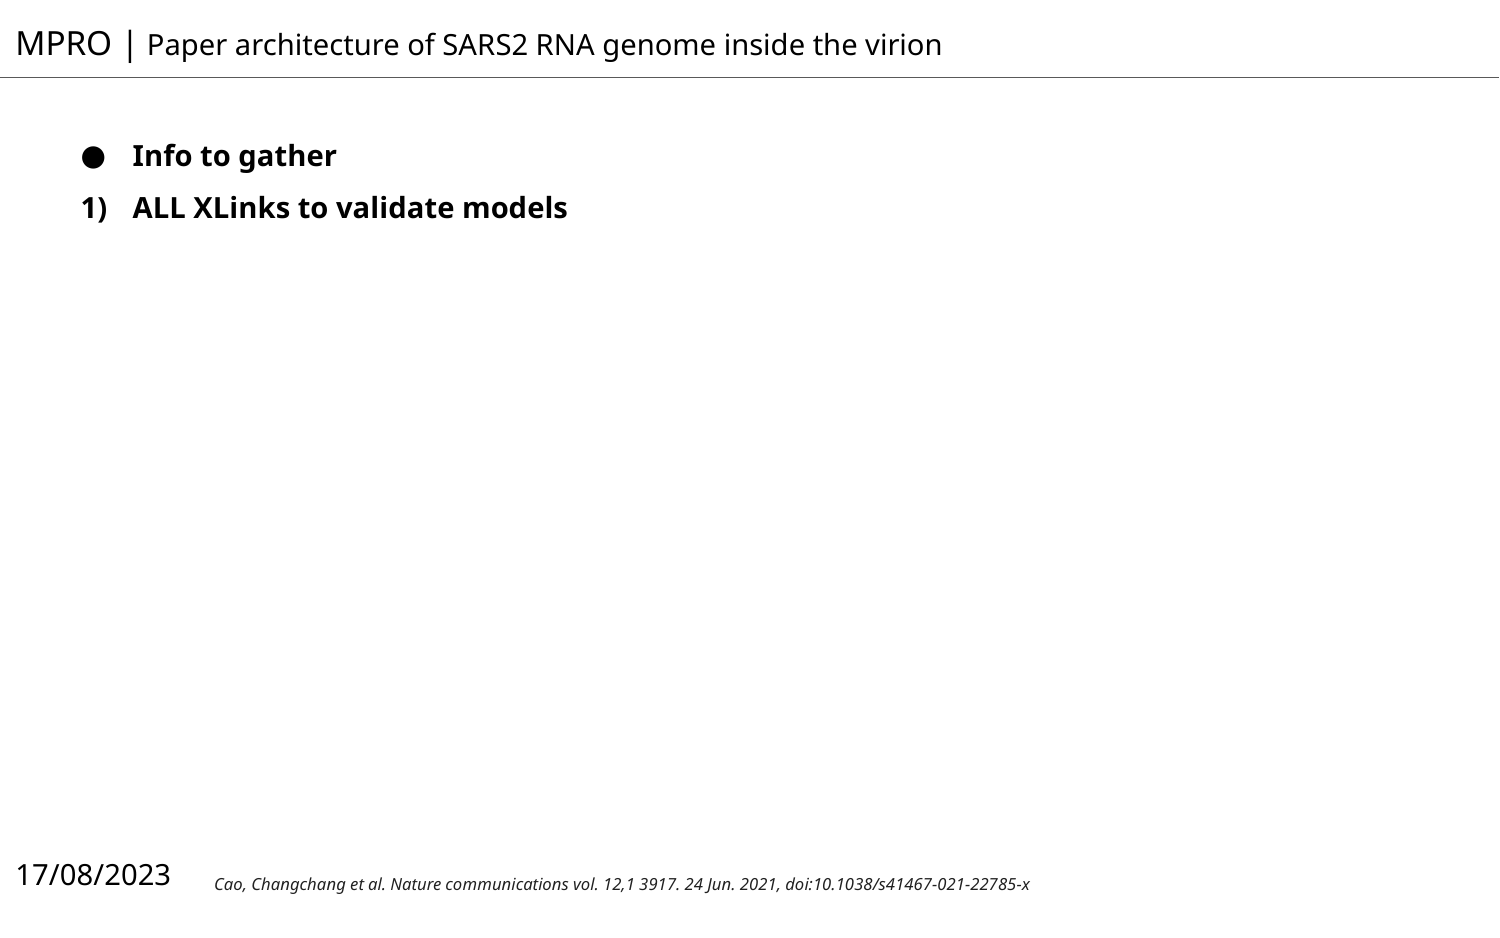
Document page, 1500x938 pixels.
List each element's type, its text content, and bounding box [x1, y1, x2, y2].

text_box MPRO | Paper architecture of SARS2 RNA genome inside the virion [0, 7, 1074, 77]
text_box Info to gather ALL XLinks to validate models [42, 104, 1457, 240]
text_box Cao, Changchang et al. Nature communications vol. 12,1 3917. 24 Jun. 2021, doi:10.1038/s41467-021-22785-x [199, 848, 1219, 909]
text_box 17/08/2023 [0, 841, 217, 907]
